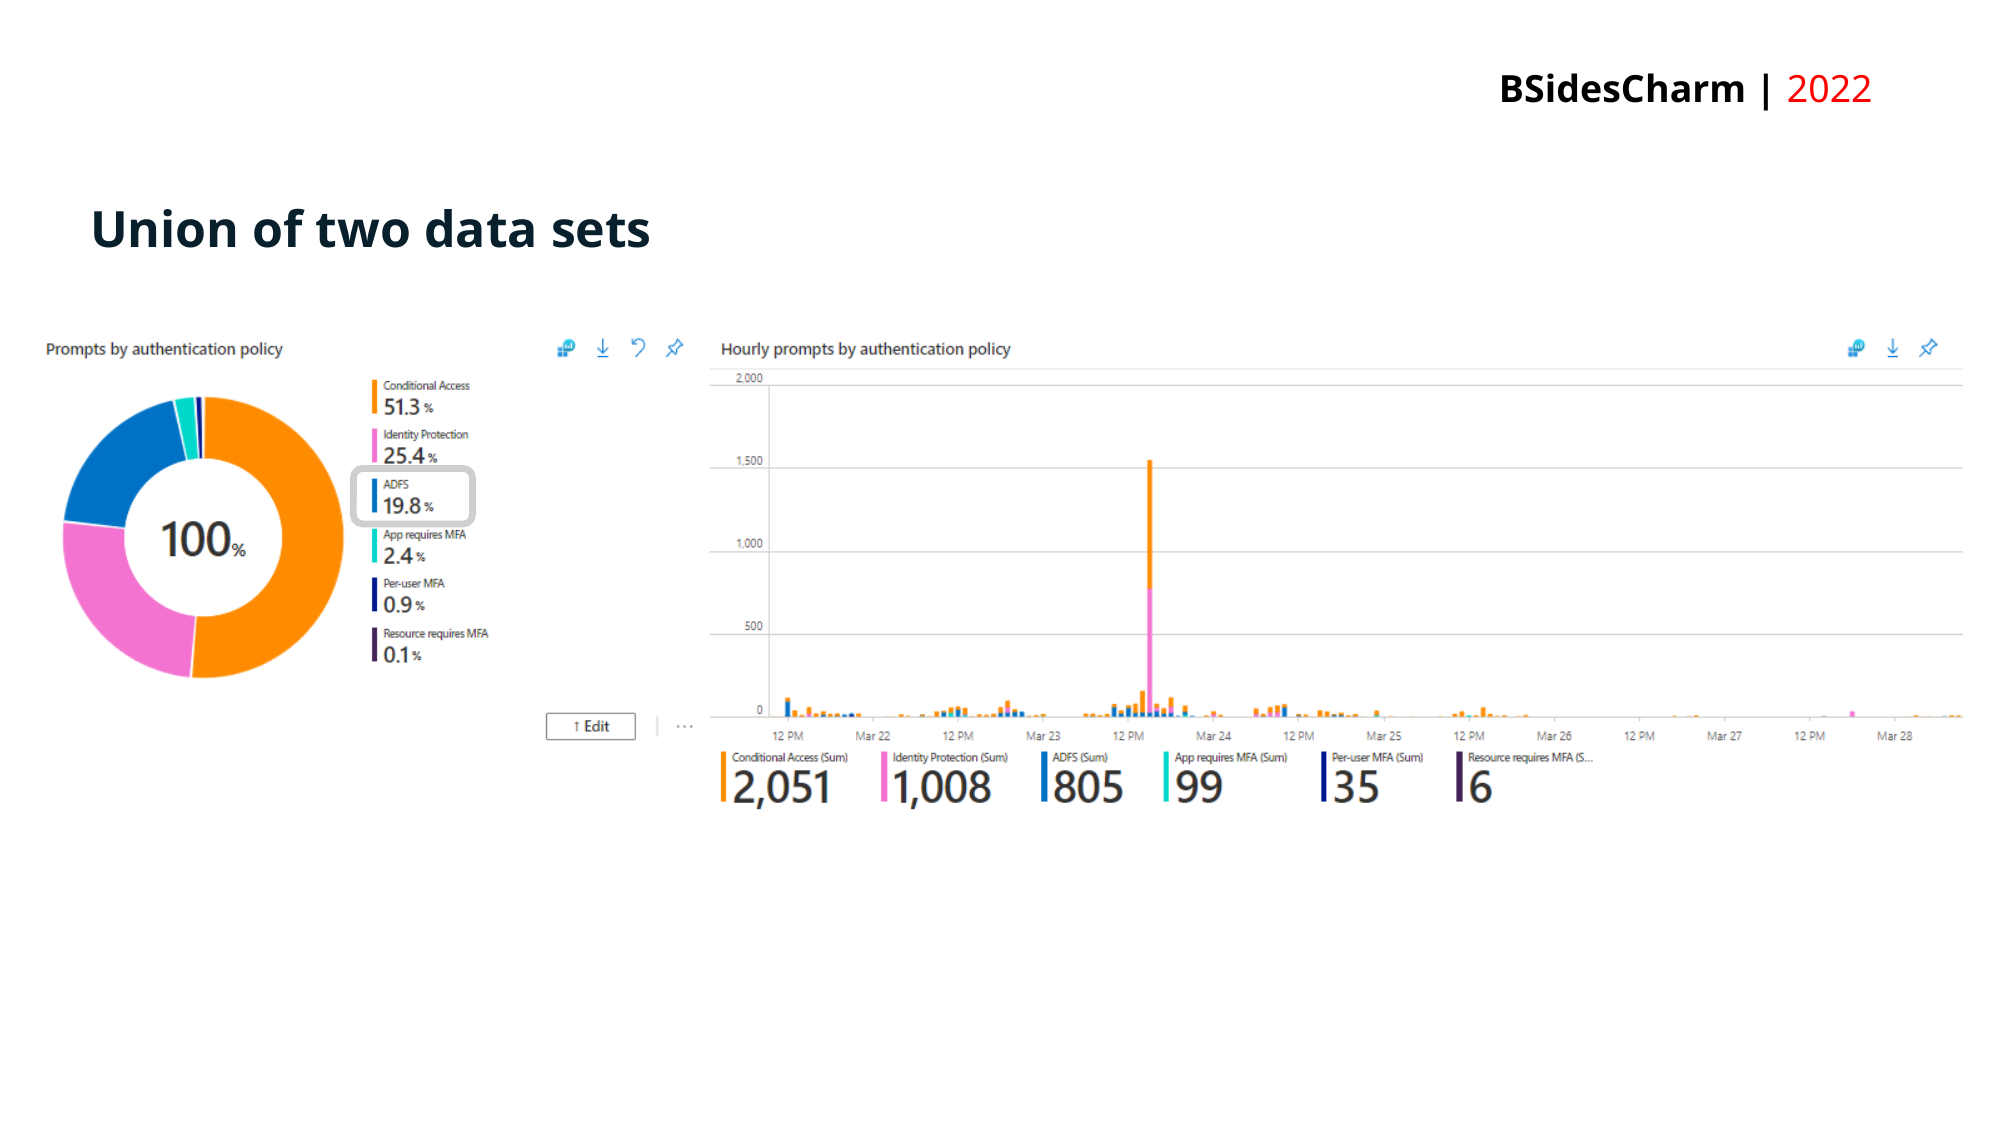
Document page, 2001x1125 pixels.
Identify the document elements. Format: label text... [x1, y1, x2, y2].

picture [32, 301, 1968, 824]
text_box Union of two data sets [75, 184, 1925, 278]
